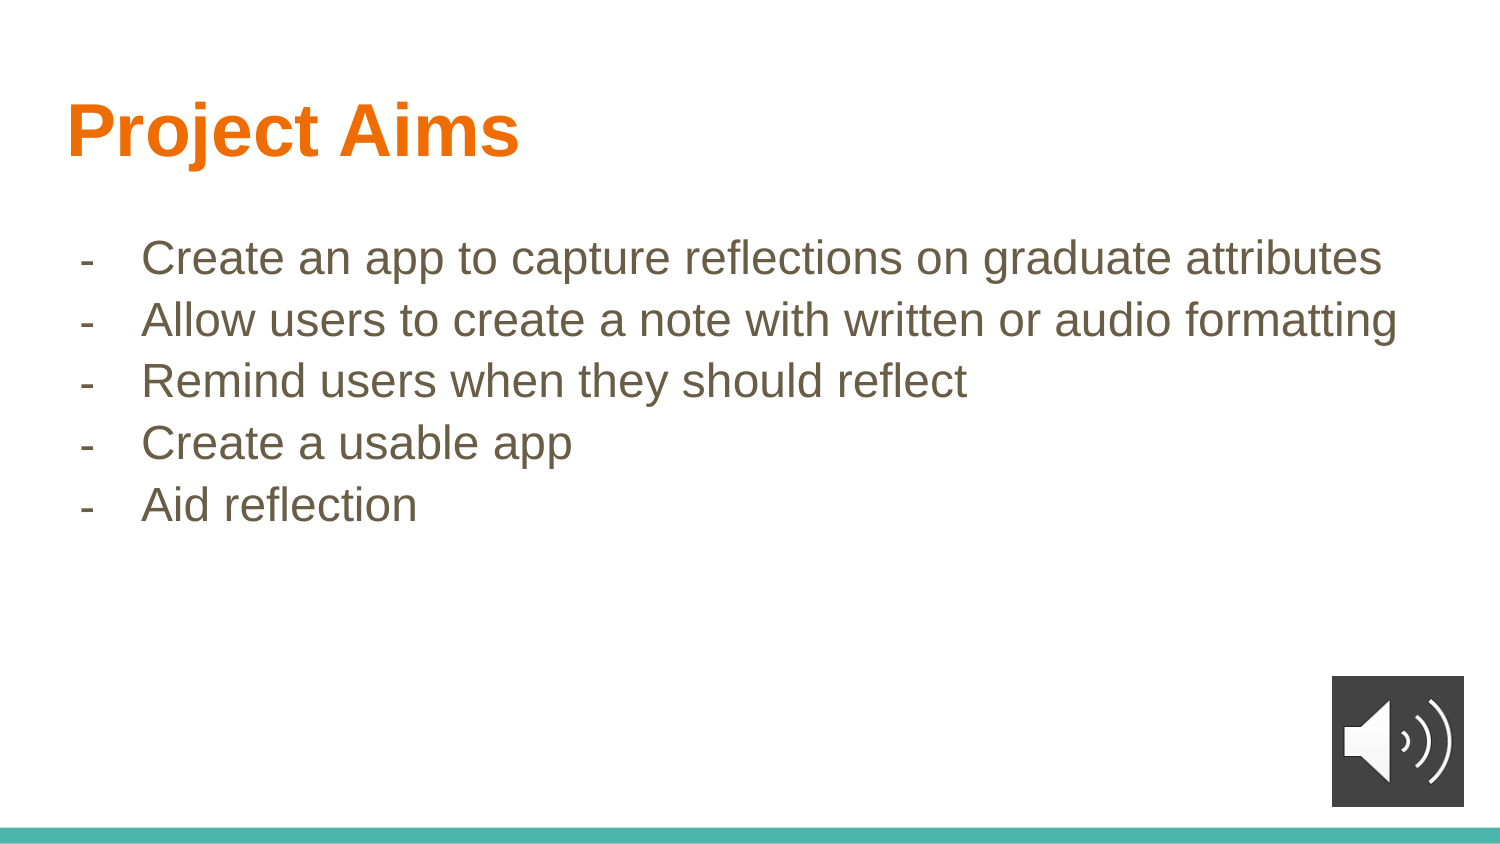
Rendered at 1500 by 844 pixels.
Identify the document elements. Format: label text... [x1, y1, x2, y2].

picture [1330, 674, 1465, 809]
title Project Aims [51, 72, 1449, 189]
list Create an app to capture reflections on graduate attributes Allow users to create a note with written or audio formatting Remind users when they should reflect Create a usable app Aid reflection [51, 207, 1449, 750]
